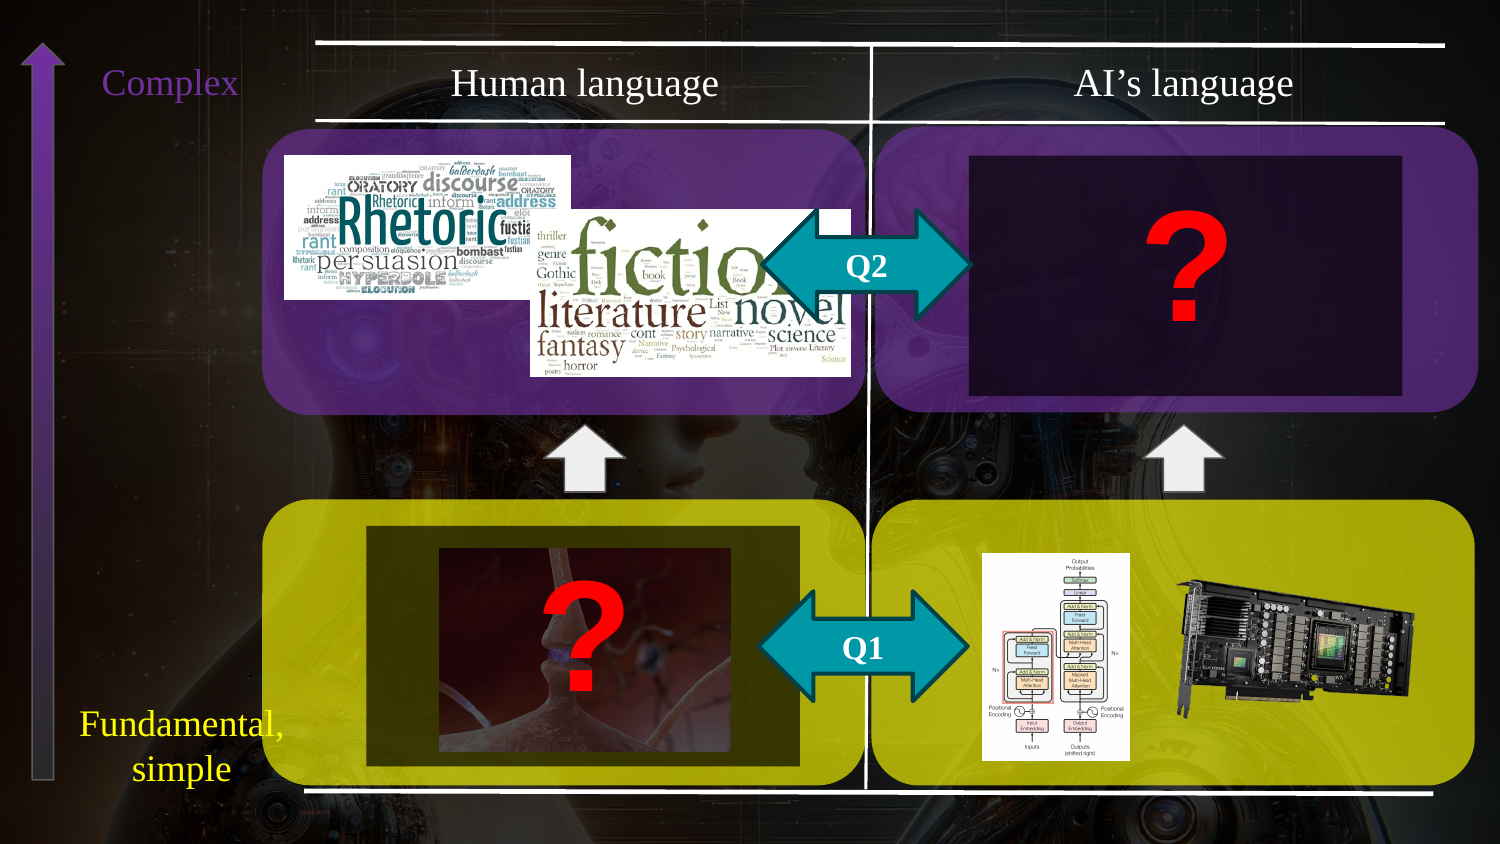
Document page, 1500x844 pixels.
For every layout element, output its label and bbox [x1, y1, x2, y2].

text_box [869, 42, 1446, 46]
picture [0, 0, 1500, 844]
text_box [315, 120, 860, 124]
text_box [875, 790, 1434, 794]
text_box [876, 120, 1446, 124]
text_box [315, 42, 867, 46]
text_box [865, 43, 872, 790]
text_box [303, 790, 861, 794]
